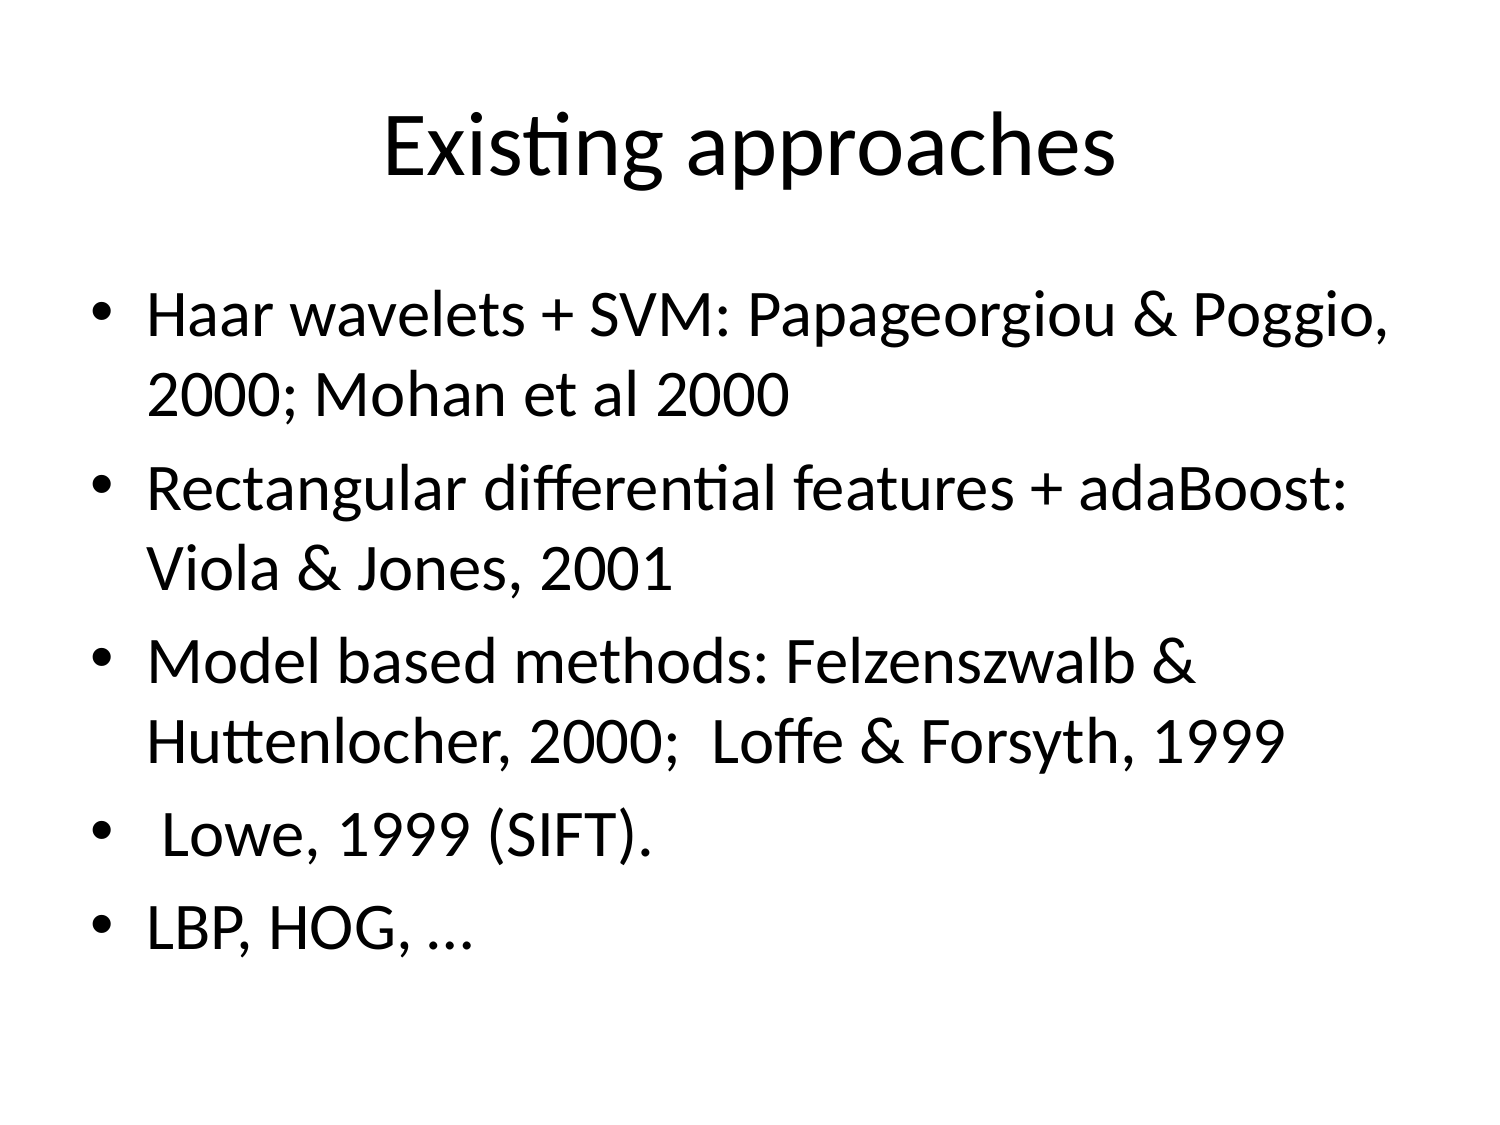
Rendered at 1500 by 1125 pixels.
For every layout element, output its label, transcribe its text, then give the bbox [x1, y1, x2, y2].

list Haar wavelets + SVM: Papageorgiou & Poggio, 2000; Mohan et al 2000 Rectangular differential features + adaBoost: Viola & Jones, 2001 Model based methods: Felzenszwalb & Huttenlocher, 2000; Loffe & Forsyth, 1999 Lowe, 1999 (SIFT). LBP, HOG, … [75, 262, 1425, 1005]
title Existing approaches [75, 45, 1425, 233]
